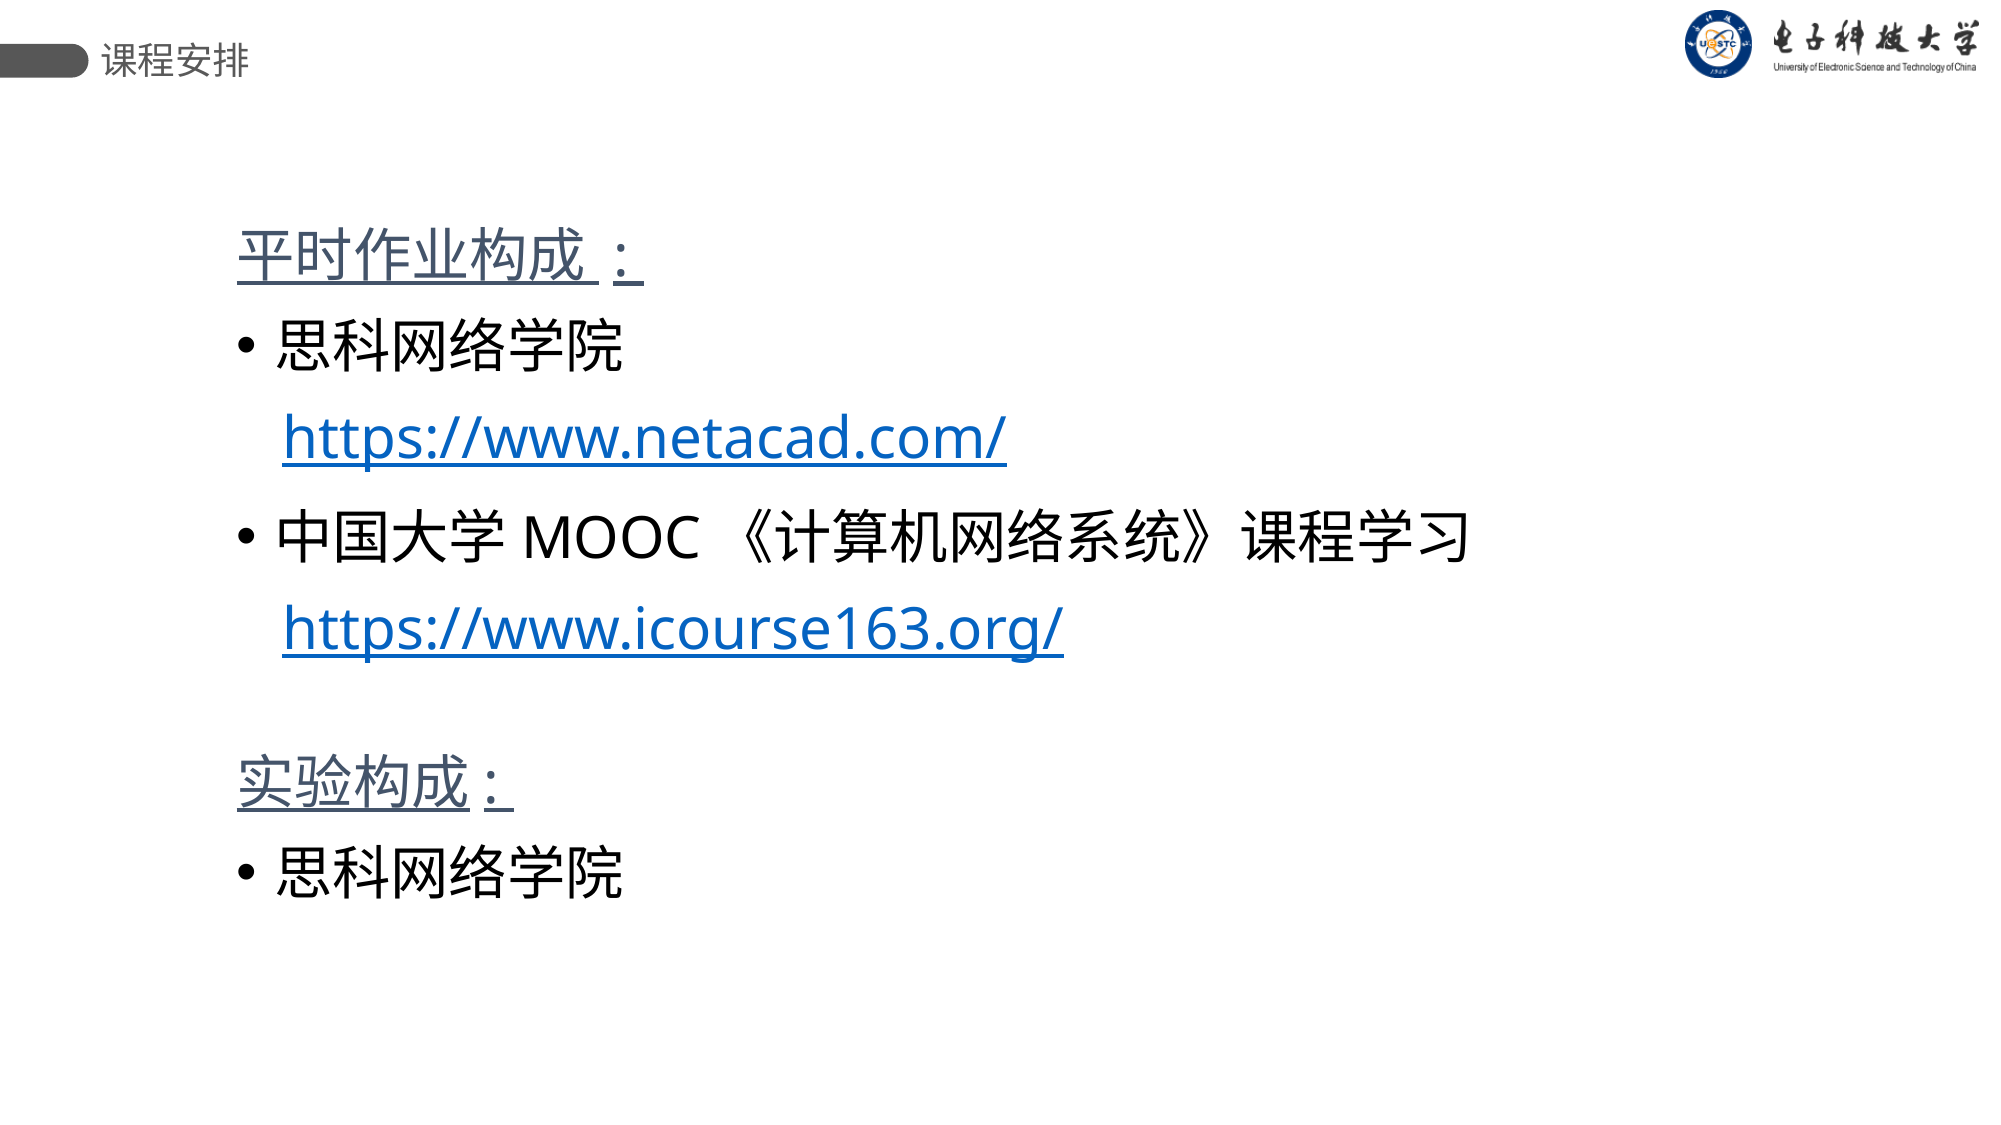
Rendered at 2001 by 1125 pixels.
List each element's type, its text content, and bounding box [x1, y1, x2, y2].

picture [1685, 10, 1979, 78]
text_box 课程安排 [100, 28, 450, 91]
text_box 平时作业构成 : 思科网络学院 https://www.netacad.com/ 中国大学MOOC《计算机网络系统》课程学习 https://www.icourse163.org/ 实验构成: 思科网络学院 [221, 210, 1818, 1032]
